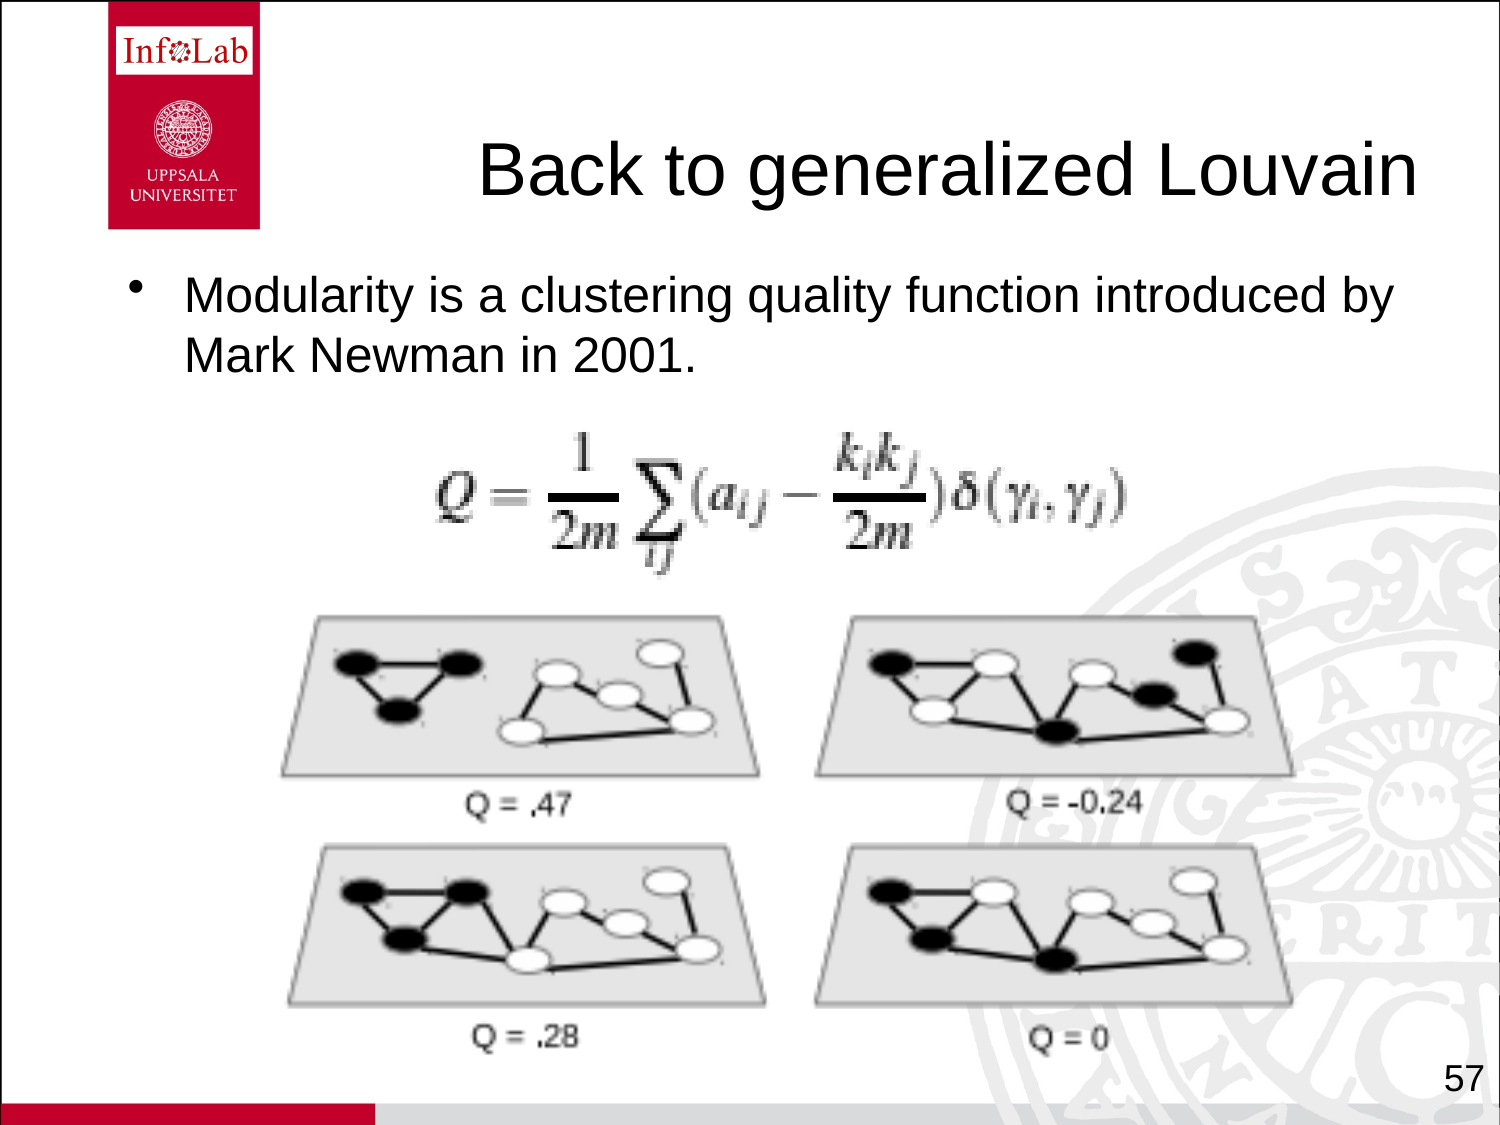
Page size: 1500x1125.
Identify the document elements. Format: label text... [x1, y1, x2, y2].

picture [0, 0, 1500, 1125]
title Back to generalized Louvain [289, 99, 1436, 232]
list Modularity is a clustering quality function introduced by Mark Newman in 2001. [112, 255, 1436, 1047]
